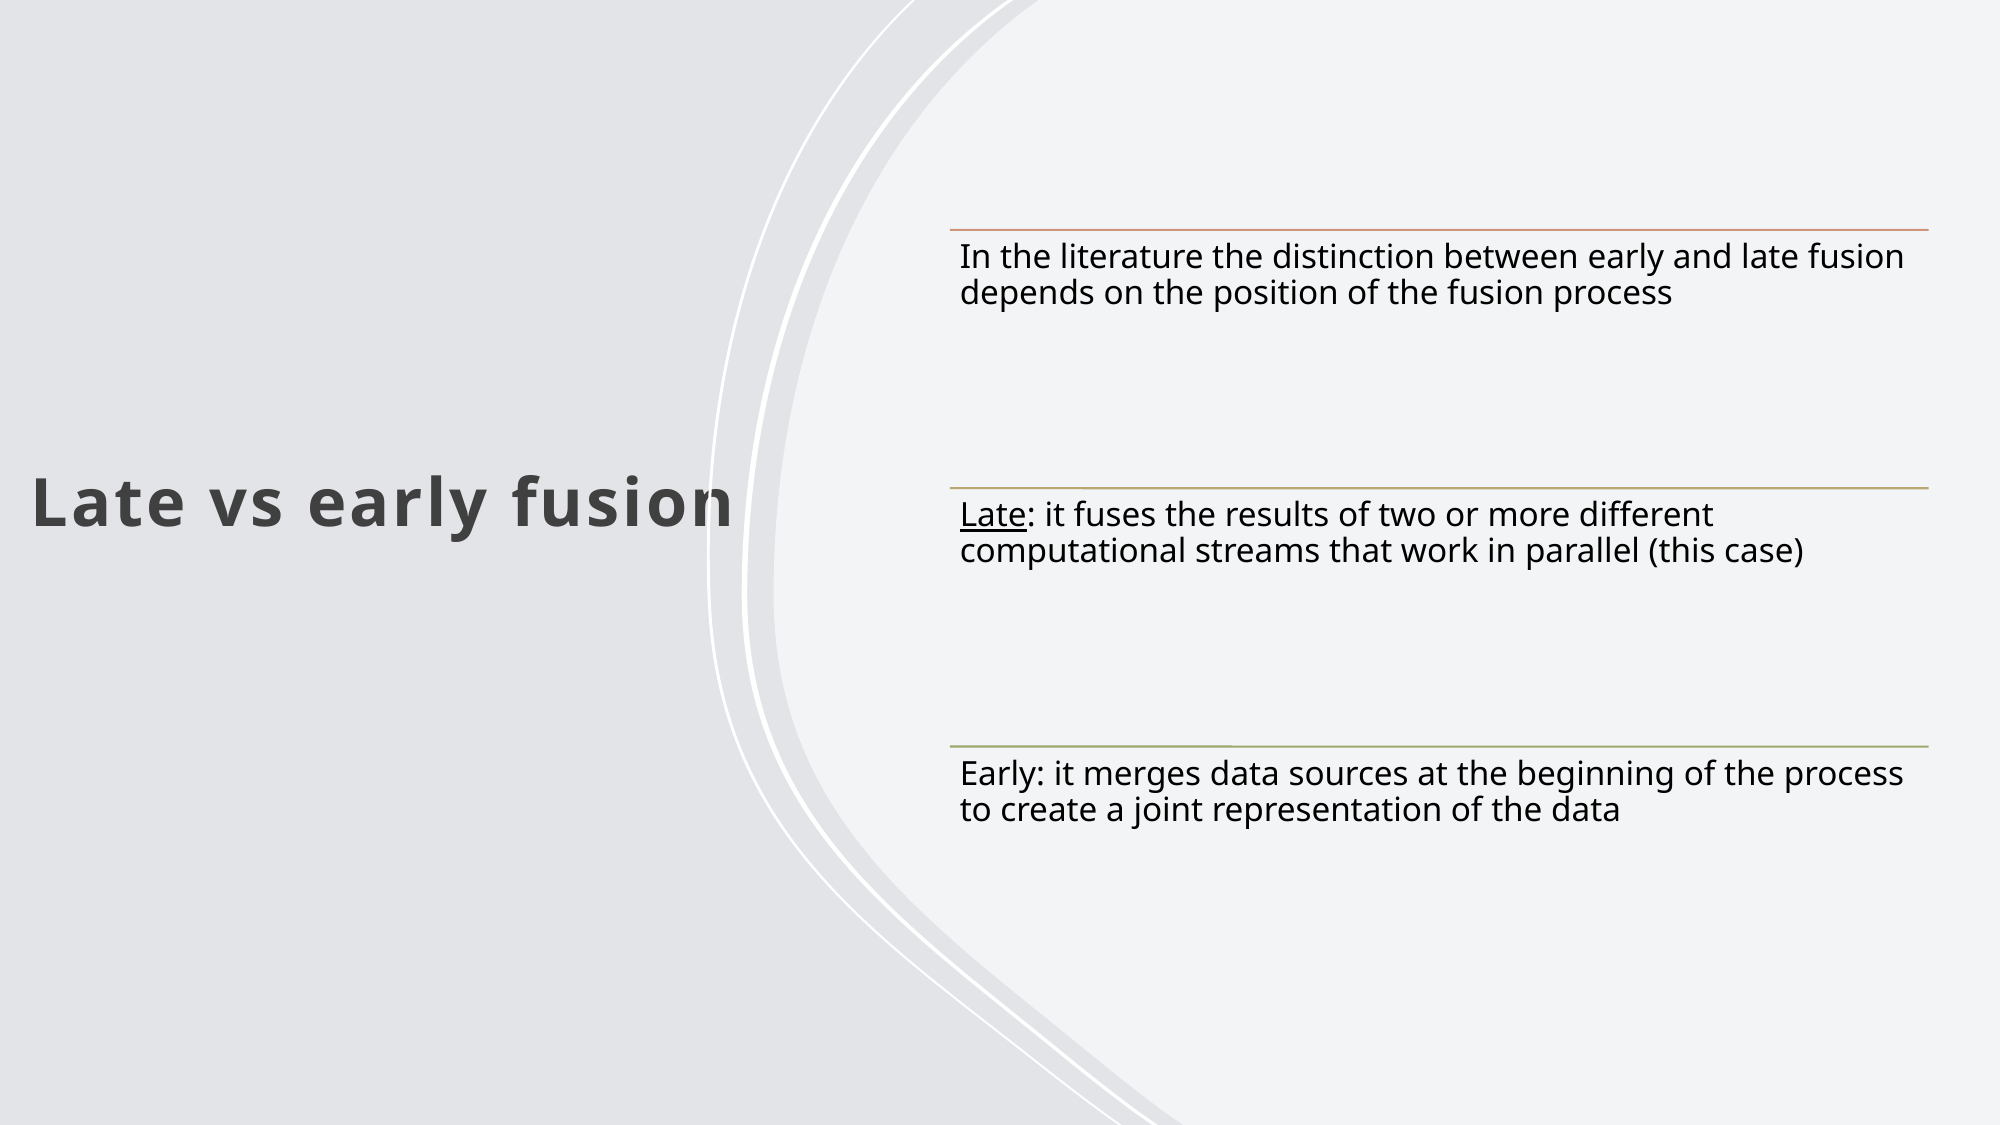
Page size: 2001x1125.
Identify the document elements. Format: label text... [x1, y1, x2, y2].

title Late vs early fusion [12, 328, 706, 643]
text_box [0, 0, 706, 1125]
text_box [706, 0, 2000, 1125]
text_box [949, 229, 1929, 1006]
